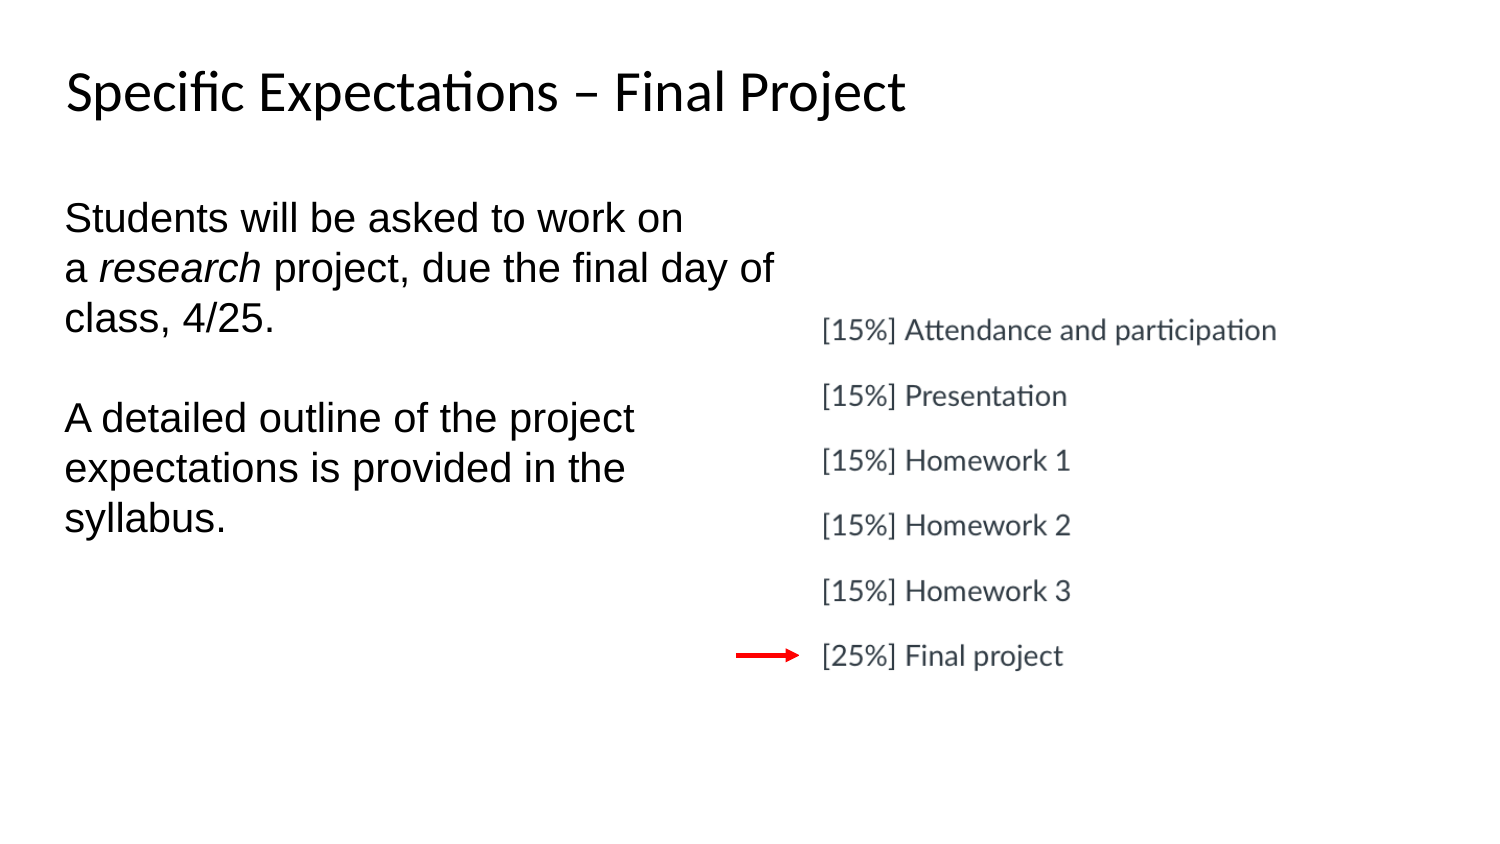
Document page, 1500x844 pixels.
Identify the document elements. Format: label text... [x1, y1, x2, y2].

picture [799, 288, 1309, 693]
text_box Students will be asked to work on a research project, due the final day of class, 4/25. A detailed outline of the project expectations is provided in the syllabus. [49, 183, 800, 548]
text_box Specific Expectations – Final Project [51, 38, 1449, 133]
